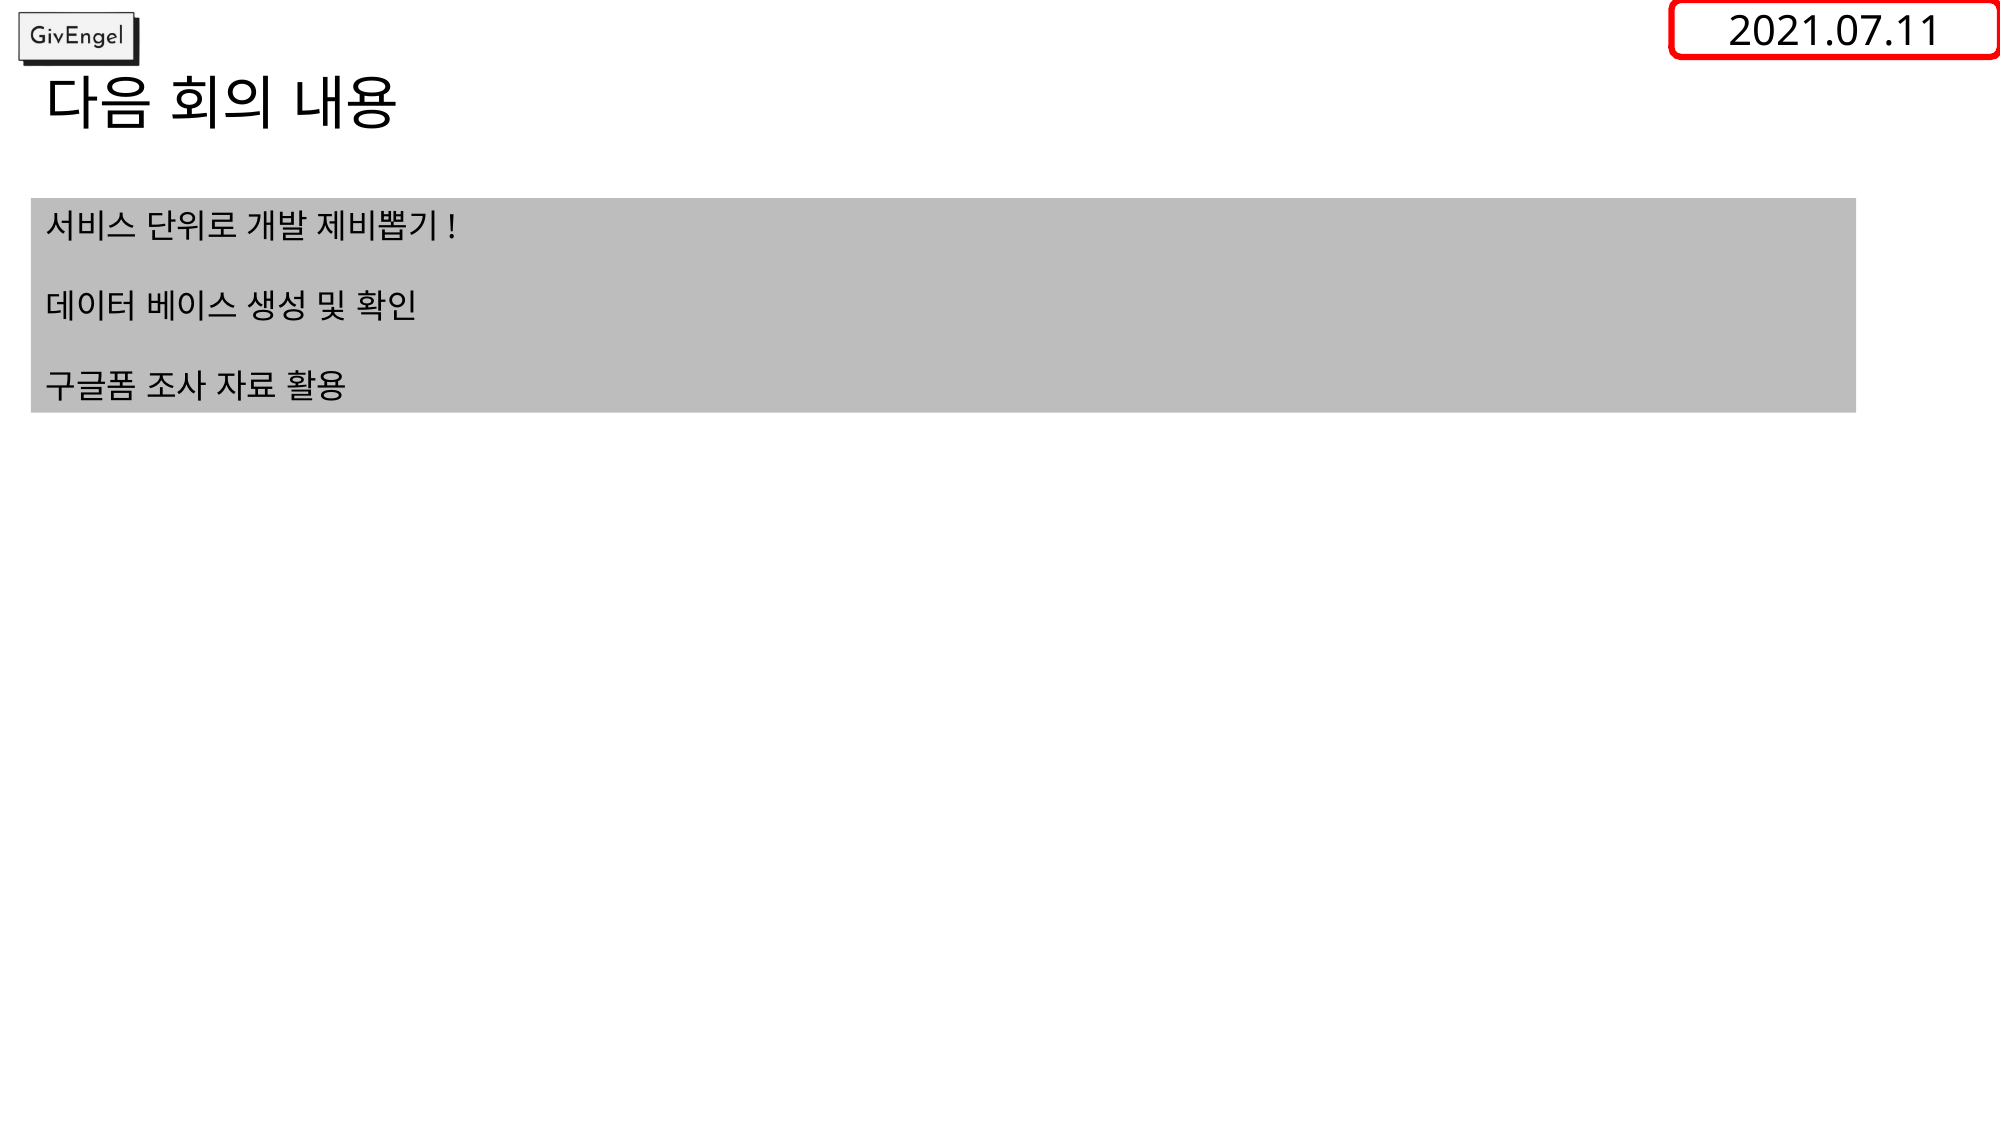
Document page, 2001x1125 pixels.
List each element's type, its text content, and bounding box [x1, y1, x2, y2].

picture [0, 0, 157, 82]
text_box 서비스 단위로 개발 제비뽑기! 데이터 베이스 생성 및 확인 구글폼 조사 자료 활용 [30, 198, 1857, 413]
text_box 다음 회의 내용 [30, 38, 1367, 145]
text_box 2021.07.11 [1670, 0, 2000, 59]
